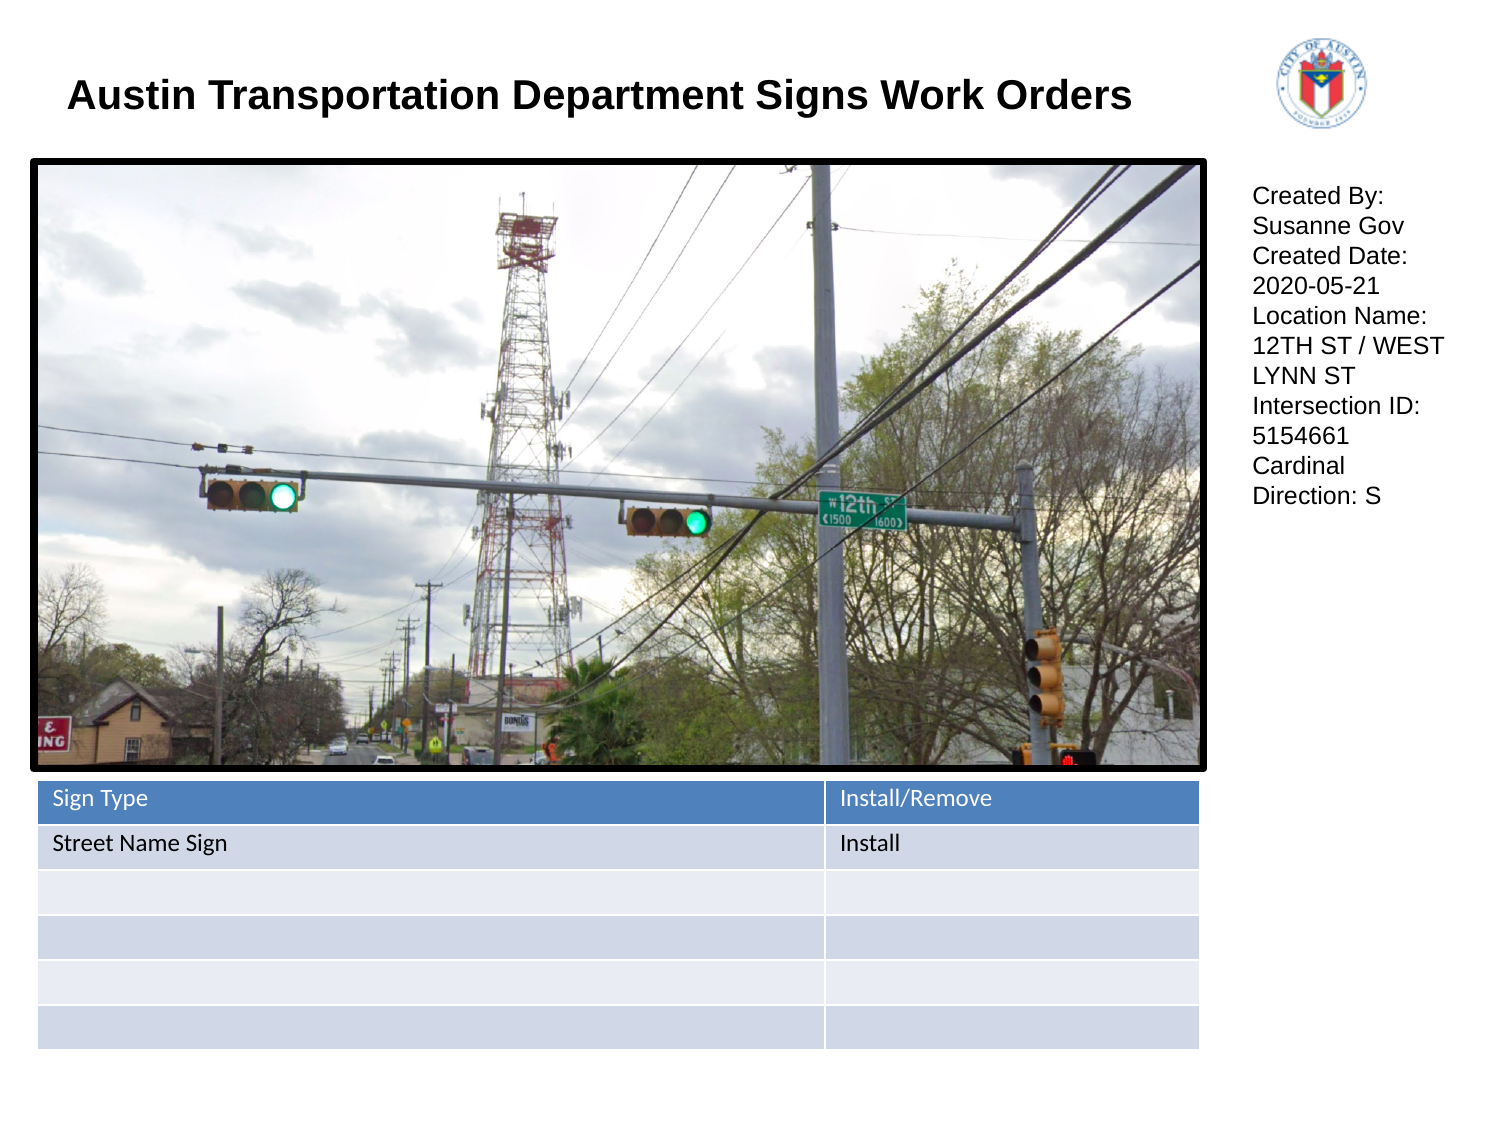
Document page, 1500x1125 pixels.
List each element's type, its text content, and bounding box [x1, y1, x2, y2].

table_cell Install [826, 826, 1199, 869]
table_cell Street Name Sign [38, 826, 824, 869]
table_cell [38, 916, 824, 959]
text_box Created By: Susanne Gov Created Date: 2020-05-21 Location Name: 12TH ST / WEST LYNN ST Intersection ID: 5154661 Cardinal Direction: S [1237, 172, 1463, 517]
table_header Install/Remove [826, 781, 1199, 824]
table_cell [826, 1006, 1199, 1049]
table_cell [826, 871, 1199, 914]
table_cell [826, 916, 1199, 959]
table_cell [826, 961, 1199, 1004]
picture [37, 164, 1201, 766]
text_box Austin Transportation Department Signs Work Orders [51, 60, 1149, 125]
table_header Sign Type [38, 781, 824, 824]
table_cell [38, 1006, 824, 1049]
table_cell [38, 871, 824, 914]
table_cell [38, 961, 824, 1004]
picture [1274, 37, 1369, 132]
